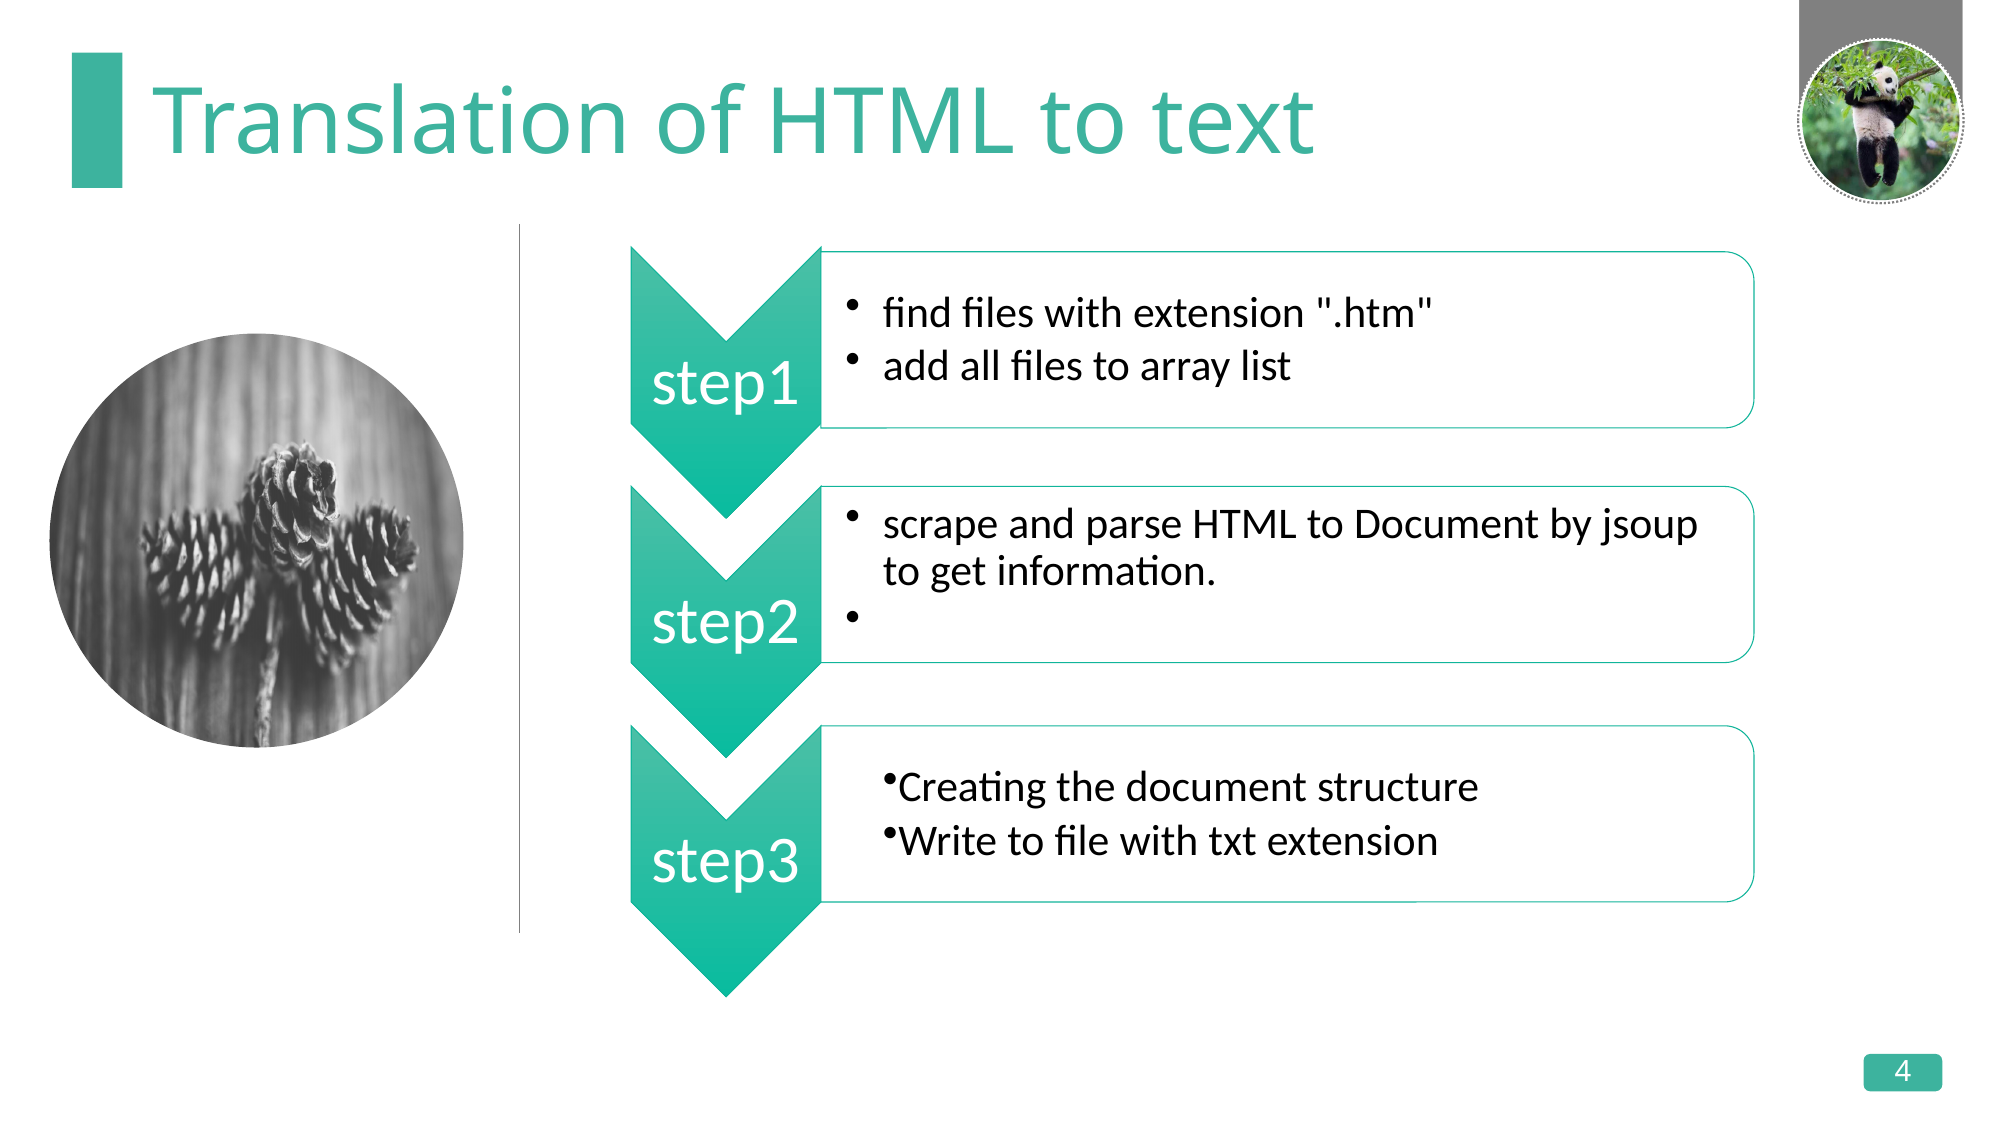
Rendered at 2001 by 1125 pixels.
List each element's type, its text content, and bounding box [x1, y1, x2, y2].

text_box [1798, 0, 1964, 204]
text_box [631, 246, 1755, 998]
picture [1802, 40, 1960, 201]
picture [49, 333, 464, 748]
slide_number 4 [1677, 1042, 2000, 1103]
title Translation of HTML to text [137, 59, 1798, 188]
